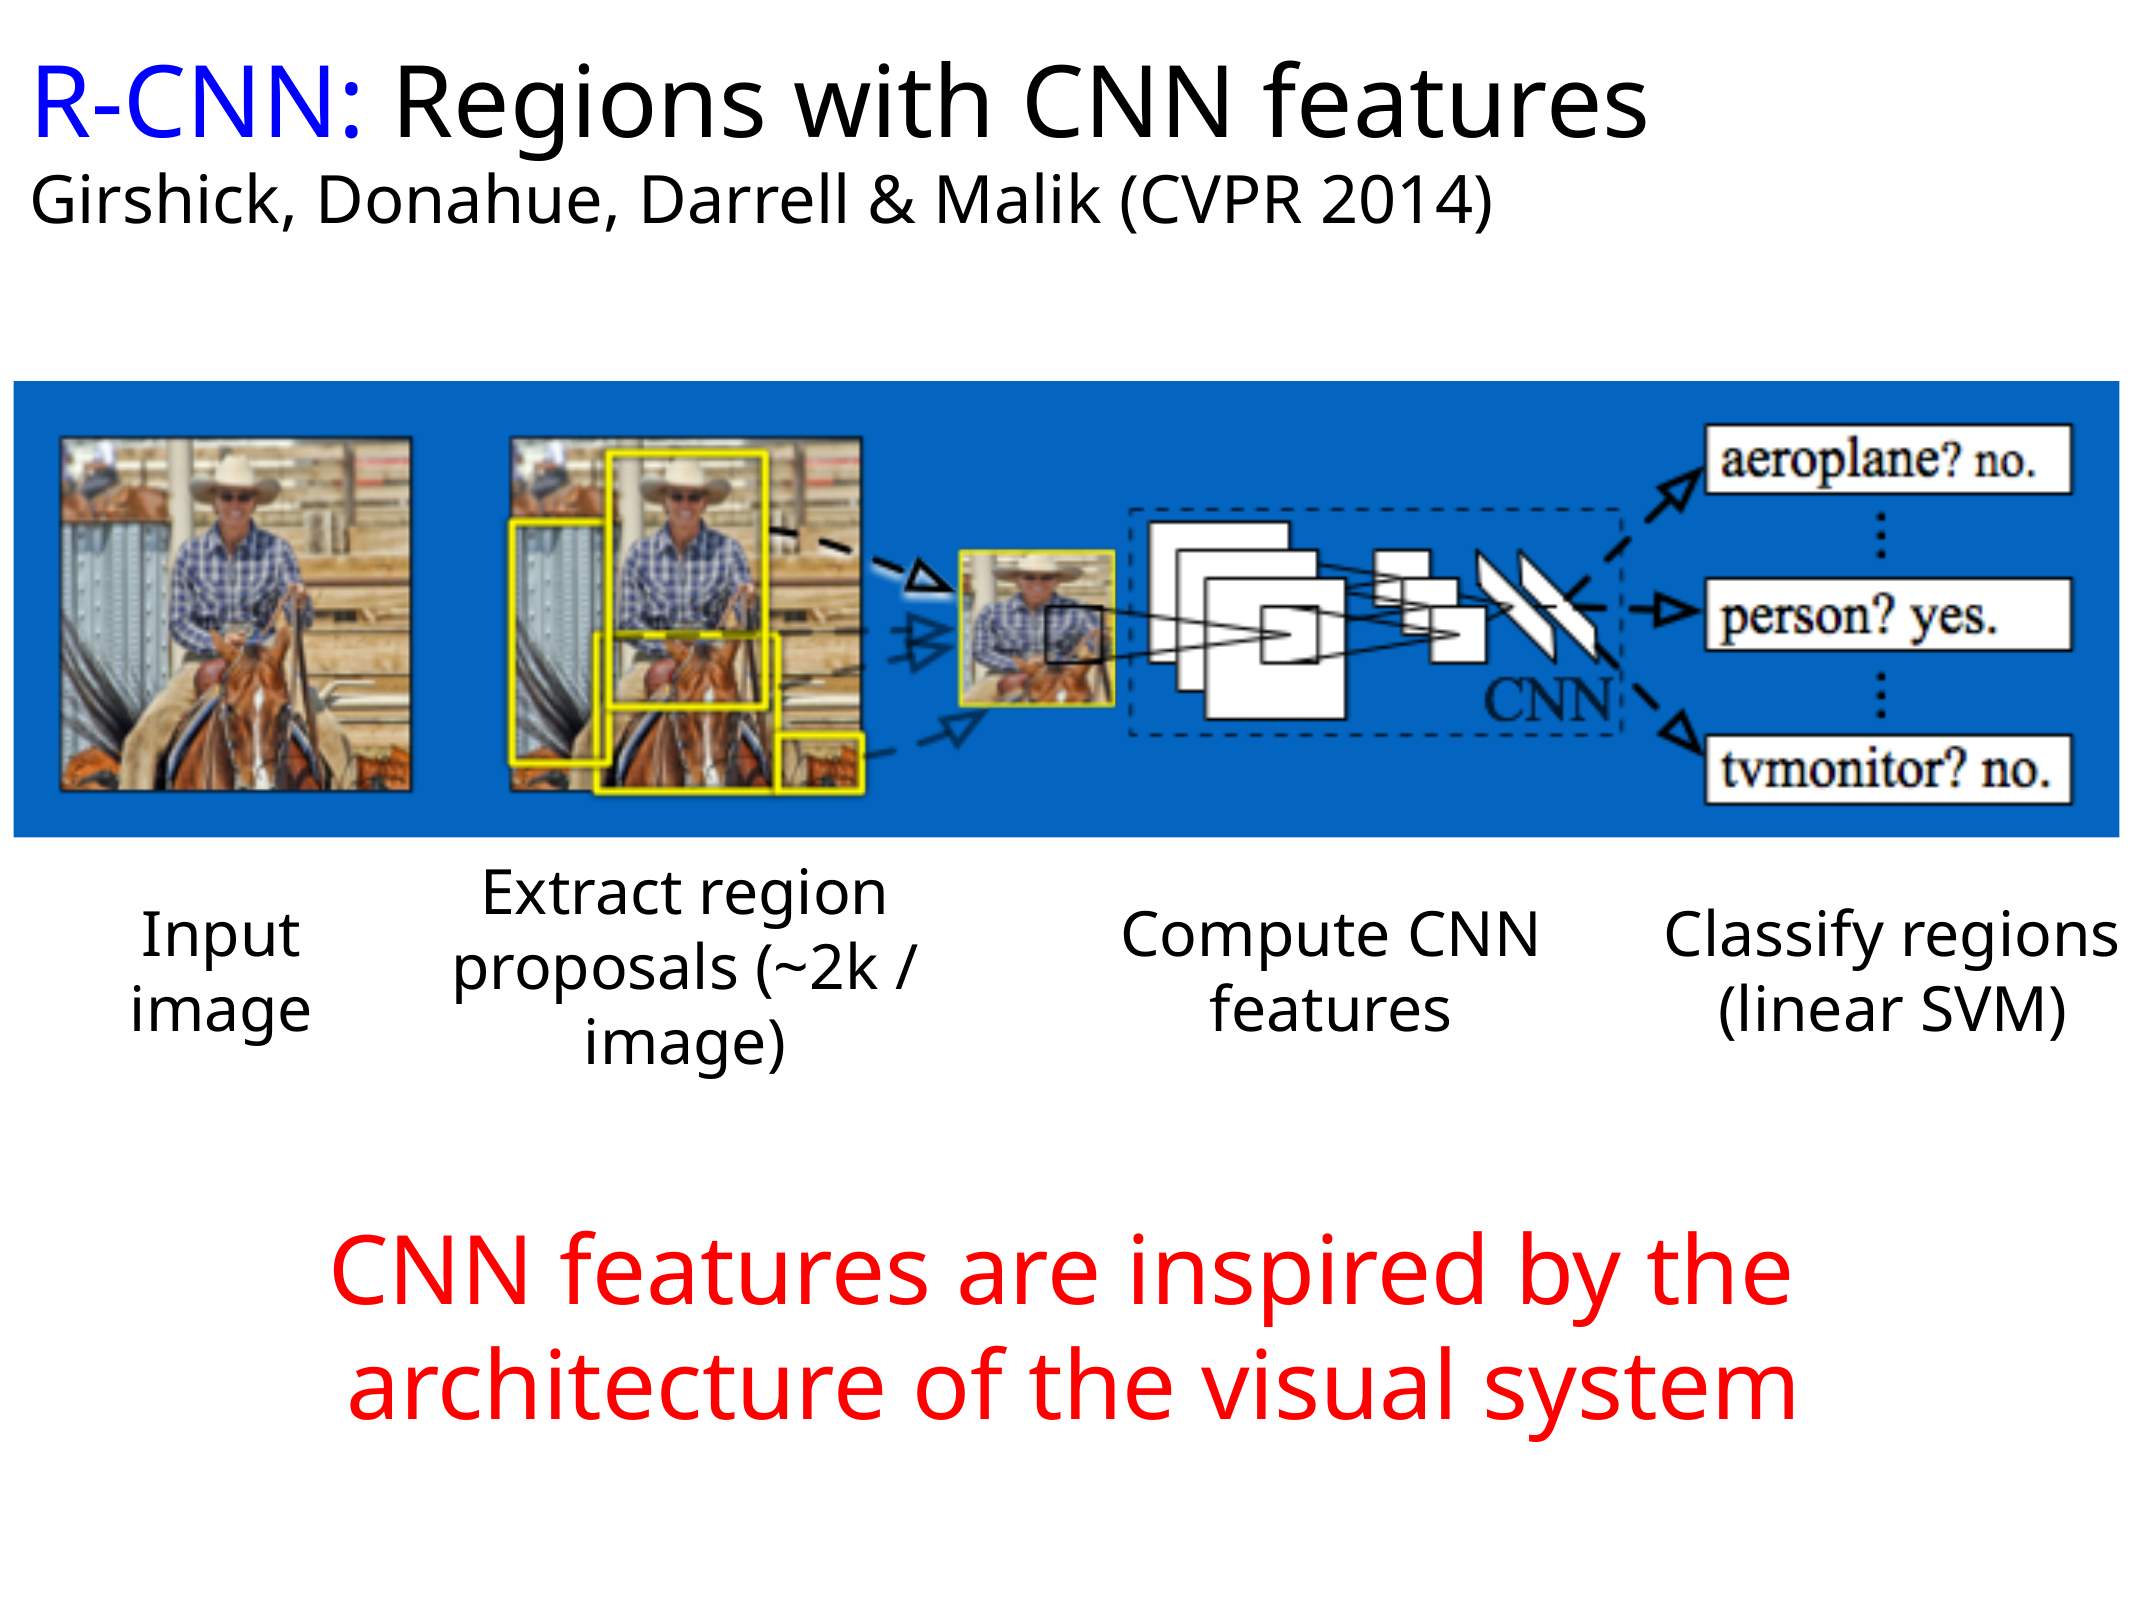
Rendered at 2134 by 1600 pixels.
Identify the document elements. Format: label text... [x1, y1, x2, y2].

text_box CNN features are inspired by the architecture of the visual system [146, 1198, 1977, 1450]
text_box [1473, 1297, 1518, 1426]
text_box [13, 380, 2120, 838]
text_box Classify regions (linear SVM) [1663, 893, 2122, 1044]
text_box Input image [129, 893, 314, 1044]
text_box Extract region proposals (~2k / image) [400, 852, 970, 1077]
text_box Compute CNN features [1120, 893, 1543, 1044]
title R-CNN: Regions with CNN features Girshick, Donahue, Darrell & Malik (CVPR 2014) [20, 16, 2111, 258]
